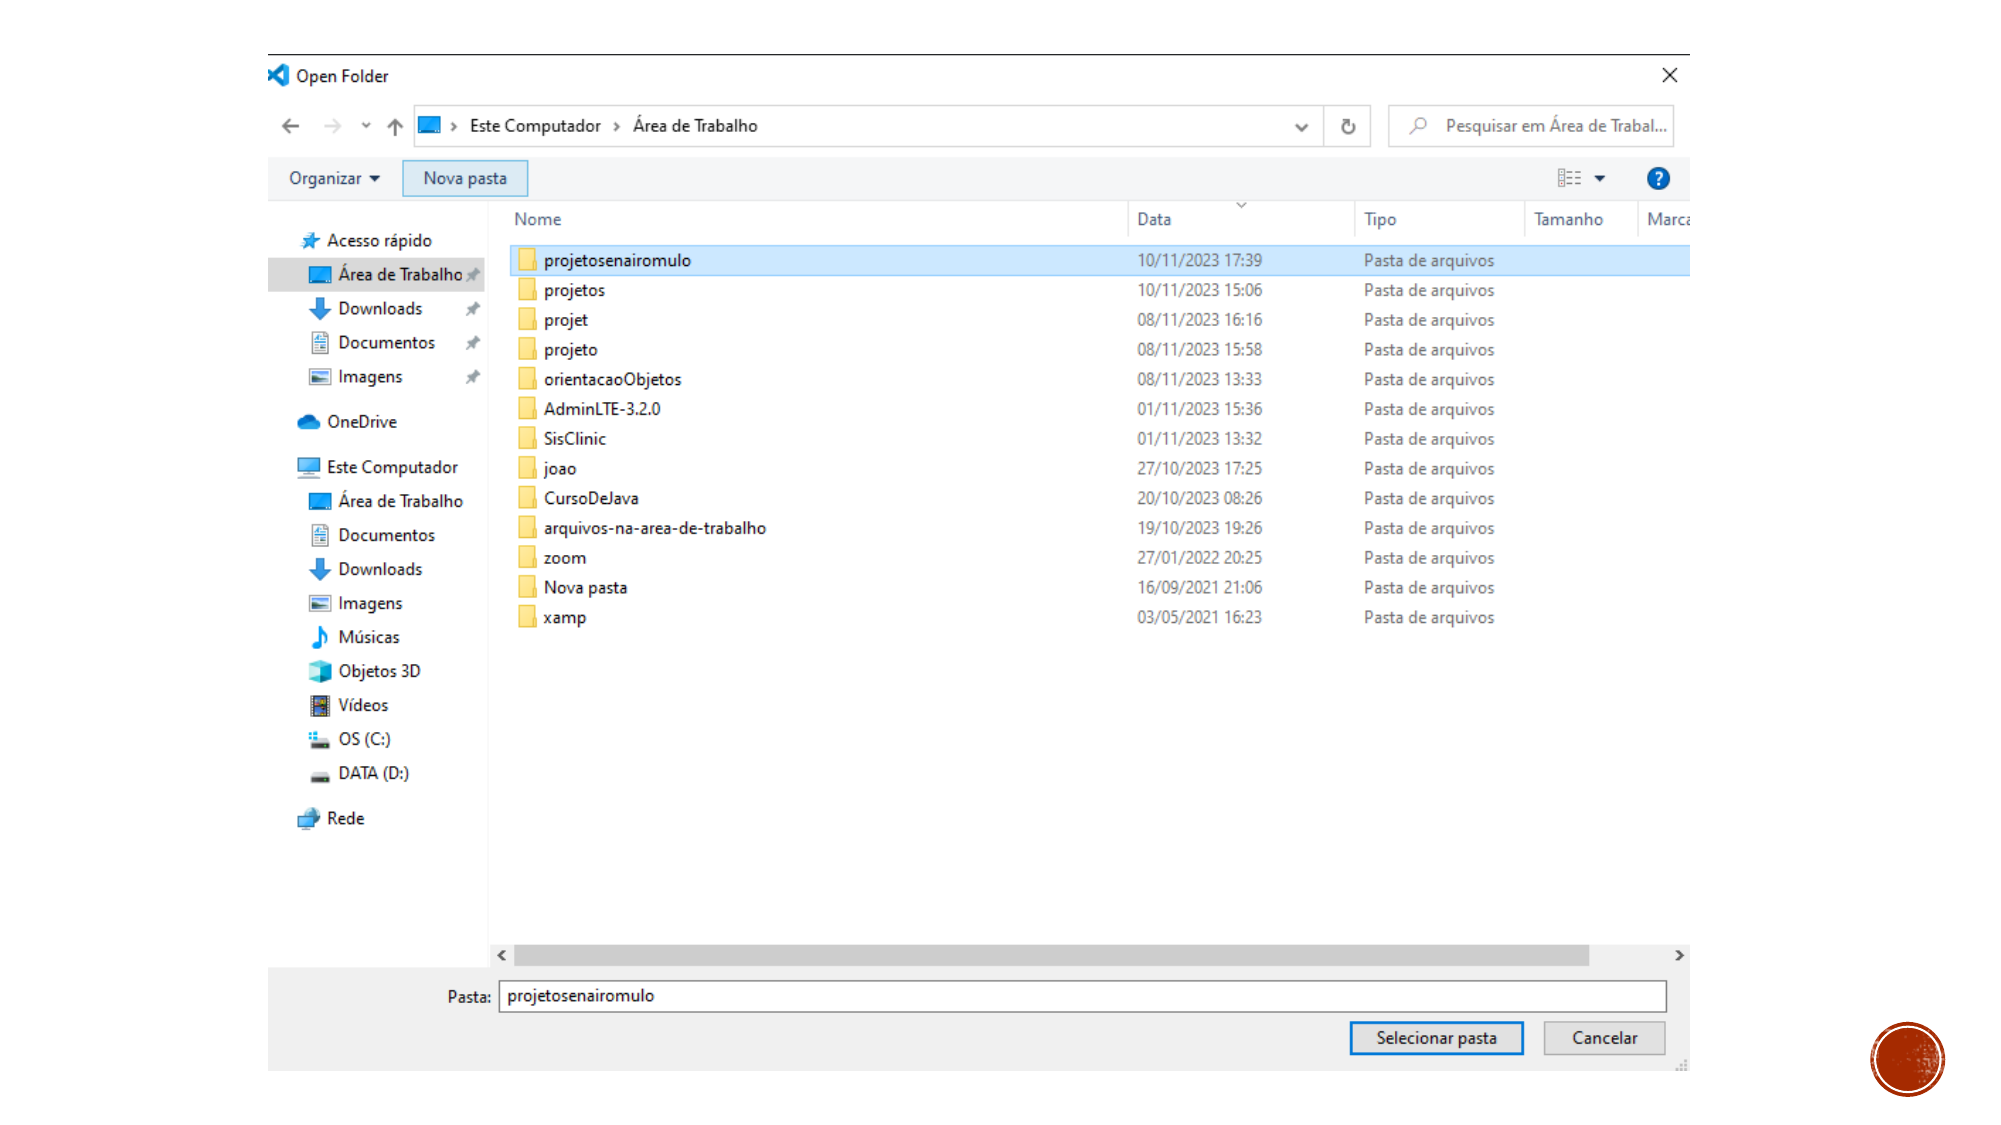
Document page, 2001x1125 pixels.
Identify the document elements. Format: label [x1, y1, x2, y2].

picture [268, 54, 1690, 1071]
